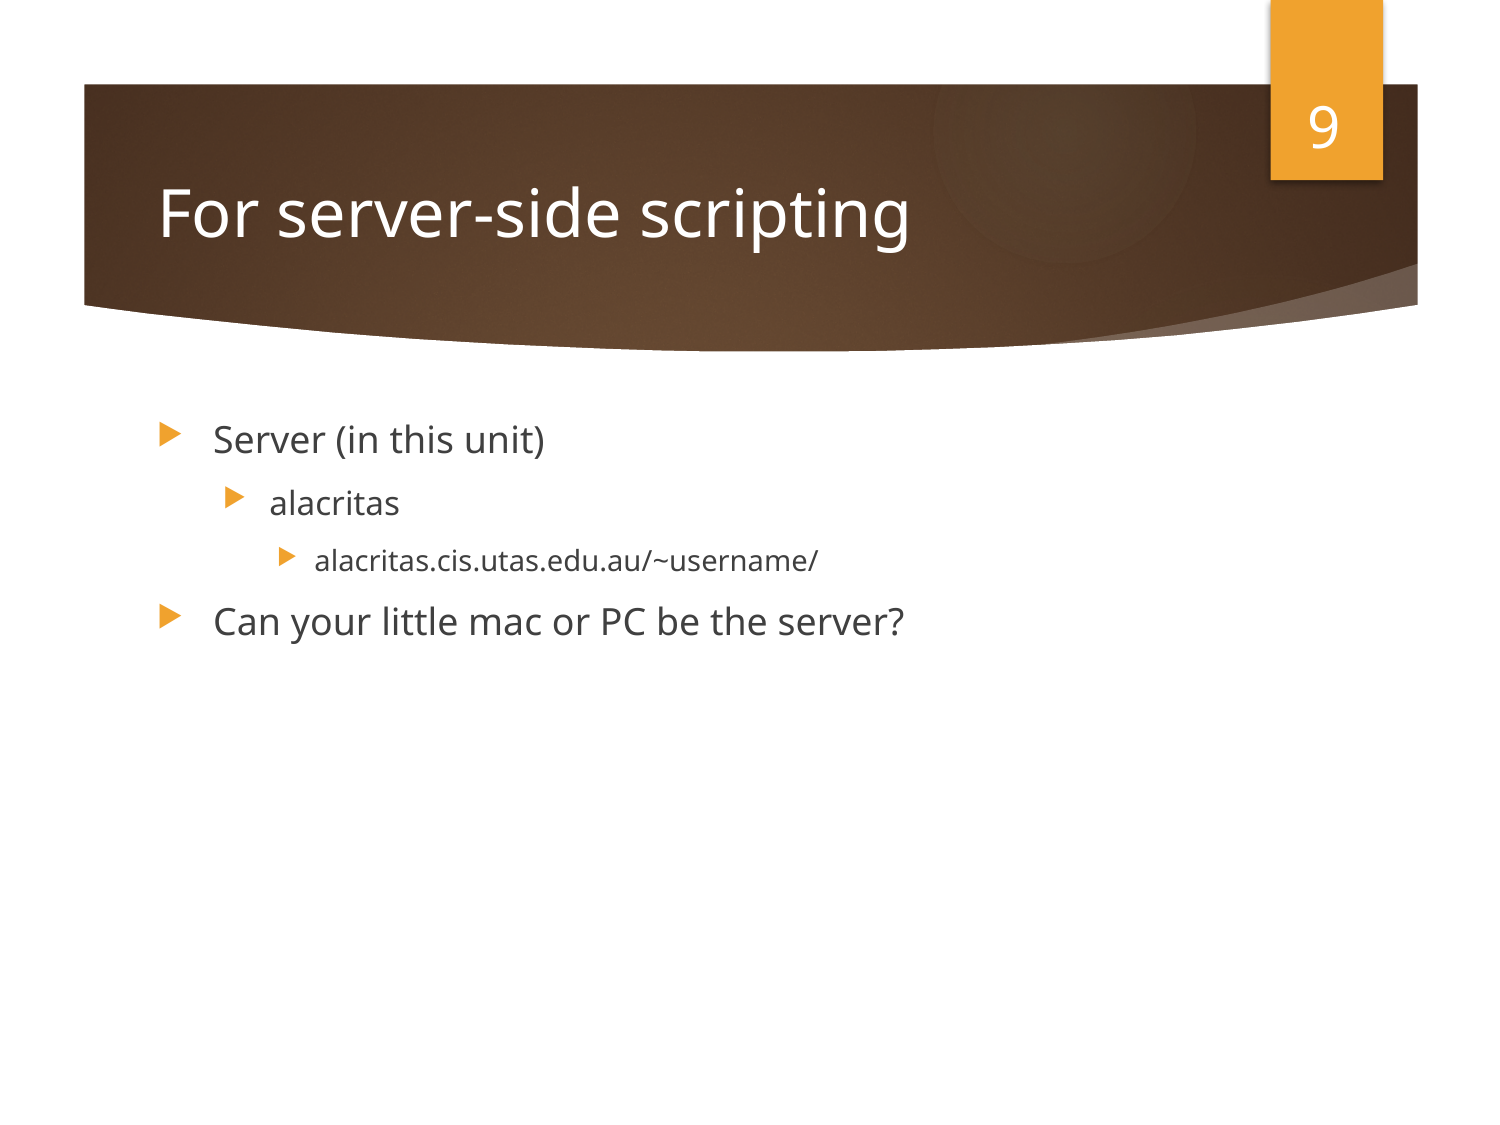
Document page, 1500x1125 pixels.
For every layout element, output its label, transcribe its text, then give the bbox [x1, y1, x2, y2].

title For server-side scripting [142, 152, 1183, 269]
list Server (in this unit) alacritas alacritas.cis.utas.edu.au/~username/ Can your little mac or PC be the server? [141, 408, 1183, 988]
slide_number 9 [1259, 50, 1390, 177]
